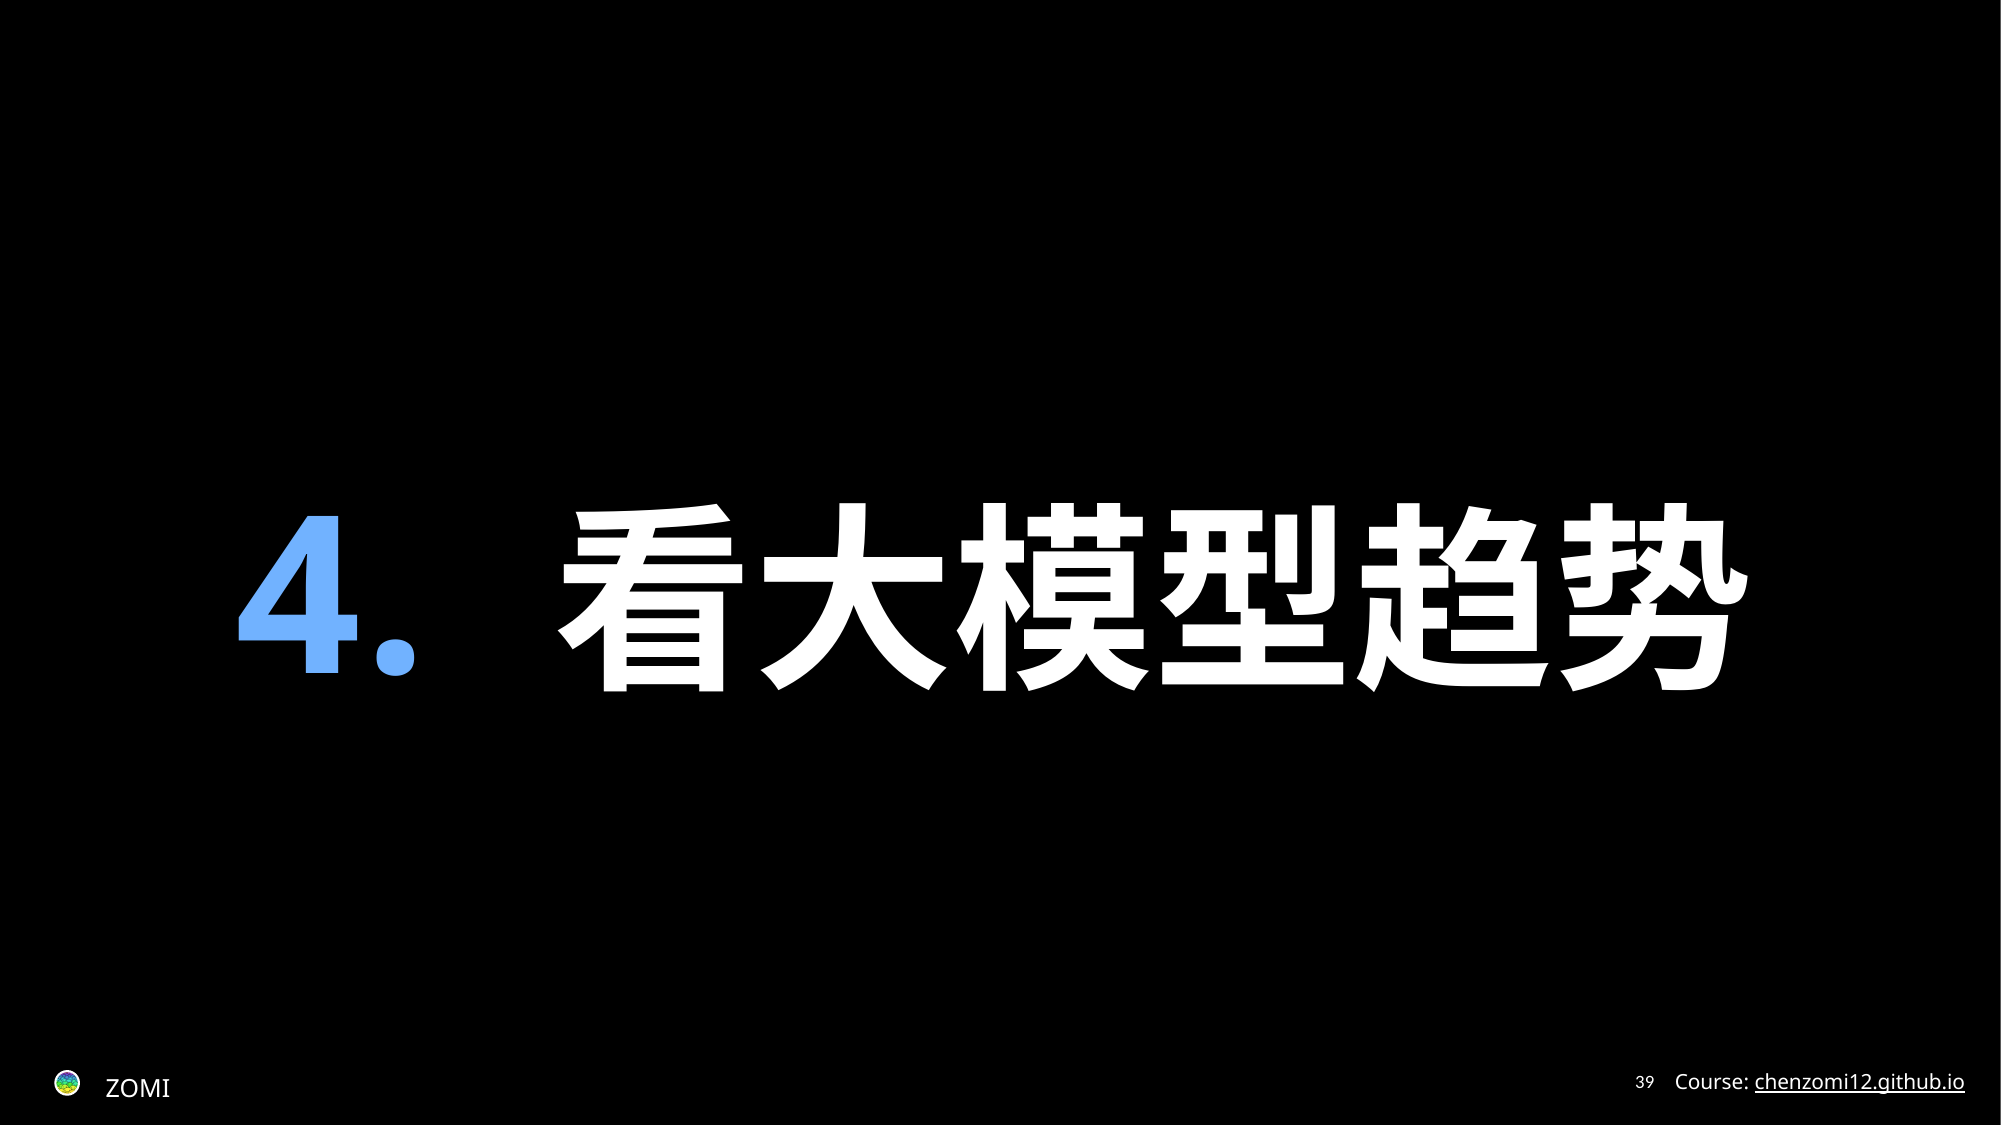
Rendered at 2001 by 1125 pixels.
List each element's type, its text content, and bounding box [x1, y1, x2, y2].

list 看大模型趋势 [79, 80, 1910, 986]
picture [57, 1073, 77, 1093]
